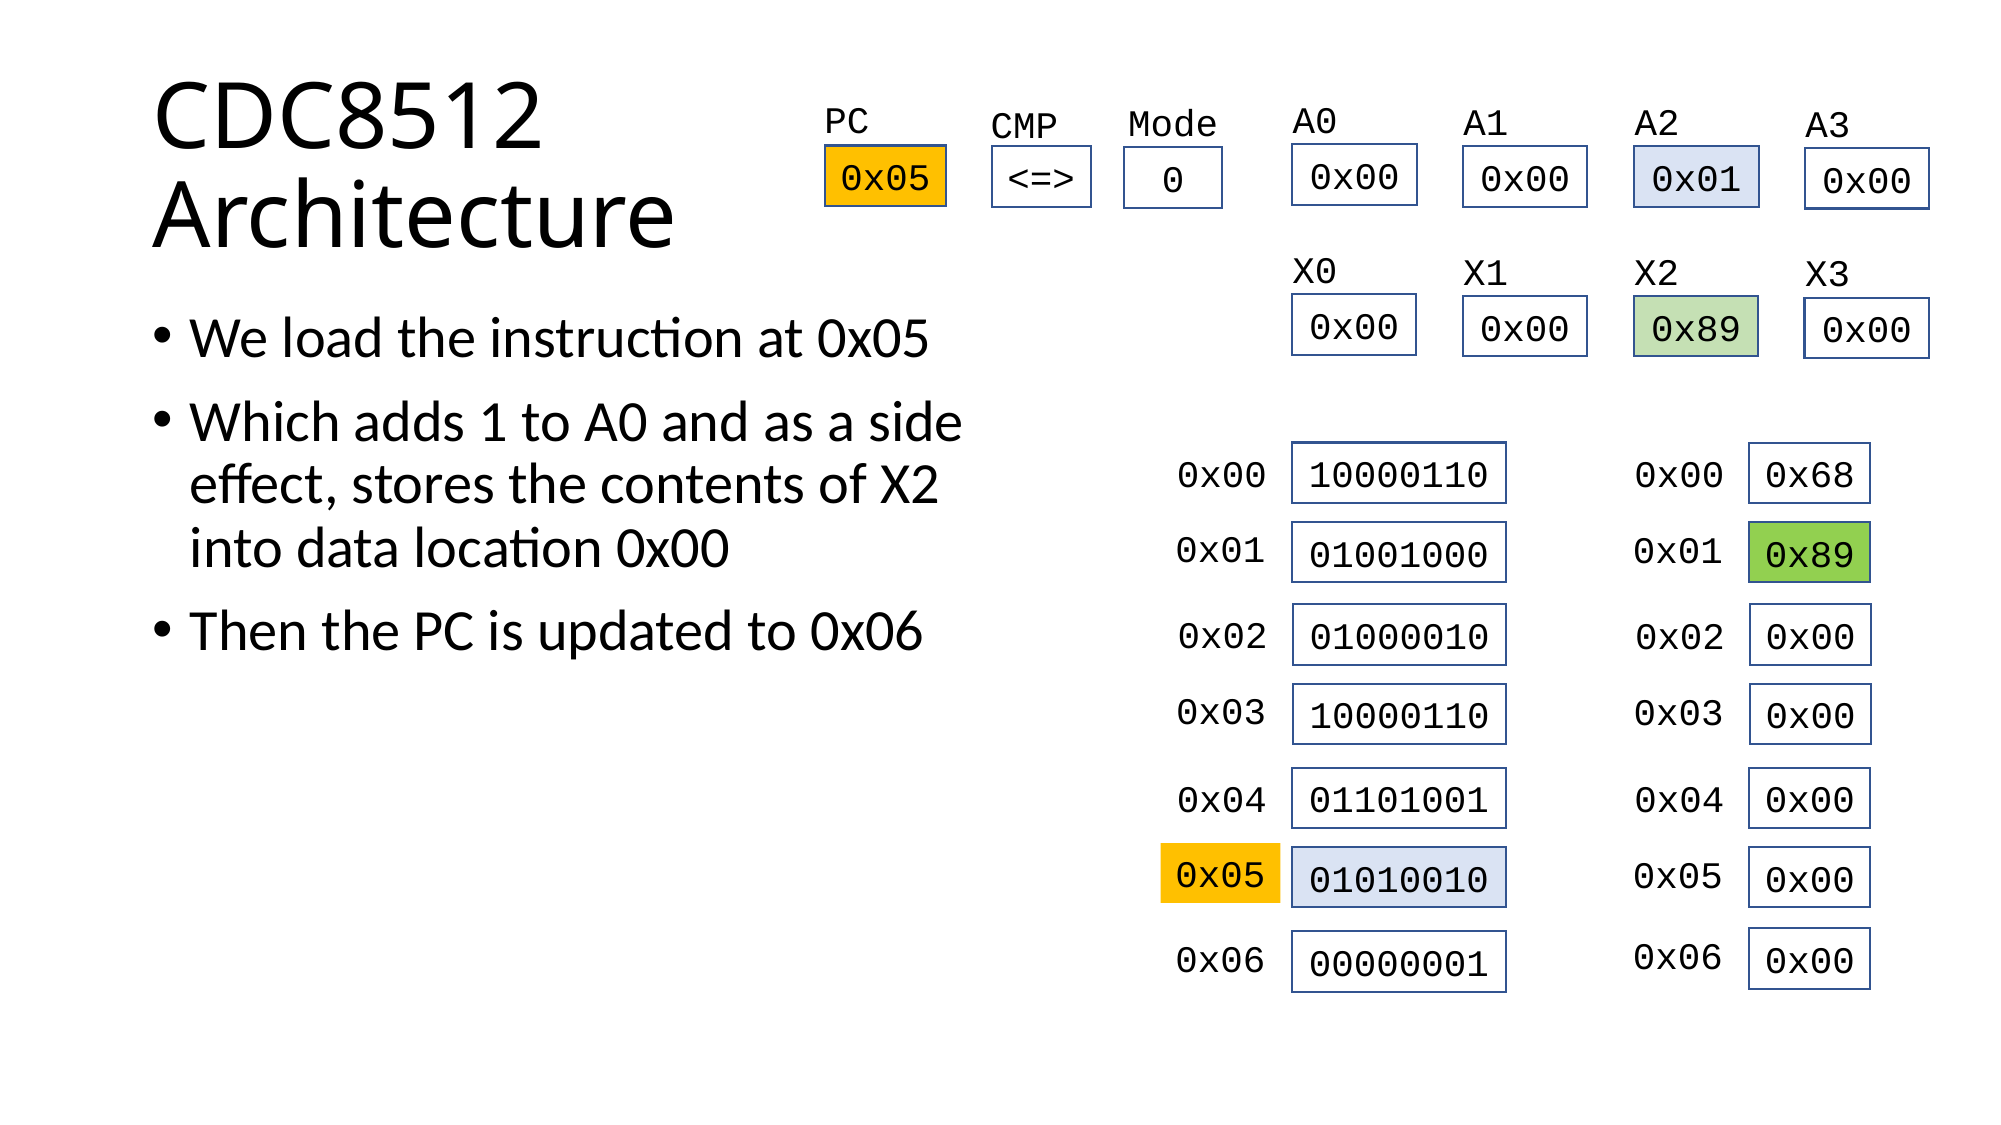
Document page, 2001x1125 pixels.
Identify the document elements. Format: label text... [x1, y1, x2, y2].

text_box 0x01 [1618, 518, 1738, 578]
text_box 0x06 [1618, 924, 1738, 985]
text_box 0x00 [1748, 767, 1871, 829]
text_box A1 [1448, 90, 1524, 151]
text_box 0x00 [1748, 846, 1871, 908]
text_box 0x00 [1462, 145, 1588, 208]
text_box A0 [1277, 88, 1353, 149]
text_box 10000110 [1291, 441, 1507, 504]
text_box 0x03 [1618, 680, 1739, 740]
title CDC8512 Architecture [137, 59, 781, 278]
text_box X0 [1277, 238, 1353, 299]
text_box 0x00 [1749, 603, 1872, 666]
text_box 0x00 [1291, 293, 1417, 356]
text_box 0x68 [1748, 442, 1871, 504]
text_box 0x89 [1633, 295, 1759, 357]
text_box 0x00 [1749, 683, 1872, 745]
text_box 0x02 [1162, 604, 1283, 664]
text_box CMP [975, 93, 1102, 154]
text_box 0x00 [1803, 297, 1930, 359]
text_box <=> [991, 154, 1092, 208]
text_box 01001000 [1291, 521, 1507, 583]
text_box 0x01 [1633, 145, 1760, 208]
text_box Mode [1113, 91, 1234, 152]
text_box 10000110 [1292, 683, 1507, 745]
text_box 01000010 [1292, 603, 1507, 666]
text_box 0x03 [1161, 679, 1281, 740]
text_box A3 [1790, 92, 1866, 153]
text_box 0x04 [1619, 767, 1740, 828]
text_box X3 [1790, 242, 1865, 302]
text_box 0x01 [1160, 518, 1281, 578]
text_box 0x00 [1162, 442, 1282, 503]
text_box 0x05 [1618, 843, 1738, 903]
text_box 0x89 [1748, 521, 1871, 583]
text_box PC [809, 88, 885, 149]
text_box 00000001 [1291, 930, 1507, 993]
text_box 0x04 [1162, 767, 1282, 828]
text_box X2 [1619, 240, 1695, 300]
text_box 0 [1123, 152, 1223, 209]
text_box 0x00 [1748, 927, 1871, 990]
text_box A2 [1619, 90, 1695, 151]
text_box X1 [1448, 240, 1523, 300]
text_box 01101001 [1291, 767, 1507, 829]
text_box 0x00 [1291, 143, 1418, 206]
text_box 0x00 [1619, 442, 1740, 503]
text_box 0x00 [1462, 295, 1588, 357]
text_box 0x00 [1804, 147, 1930, 210]
text_box 0x02 [1620, 604, 1741, 665]
text_box 01010010 [1291, 846, 1507, 908]
text_box 0x06 [1160, 927, 1281, 988]
list We load the instruction at 0x05 Which adds 1 to A0 and as a side effect, stores the contents of X2 into data location 0x00 Then the PC is updated to 0x06 [137, 299, 1029, 979]
text_box 0x05 [824, 144, 947, 207]
text_box 0x05 [1160, 843, 1281, 903]
